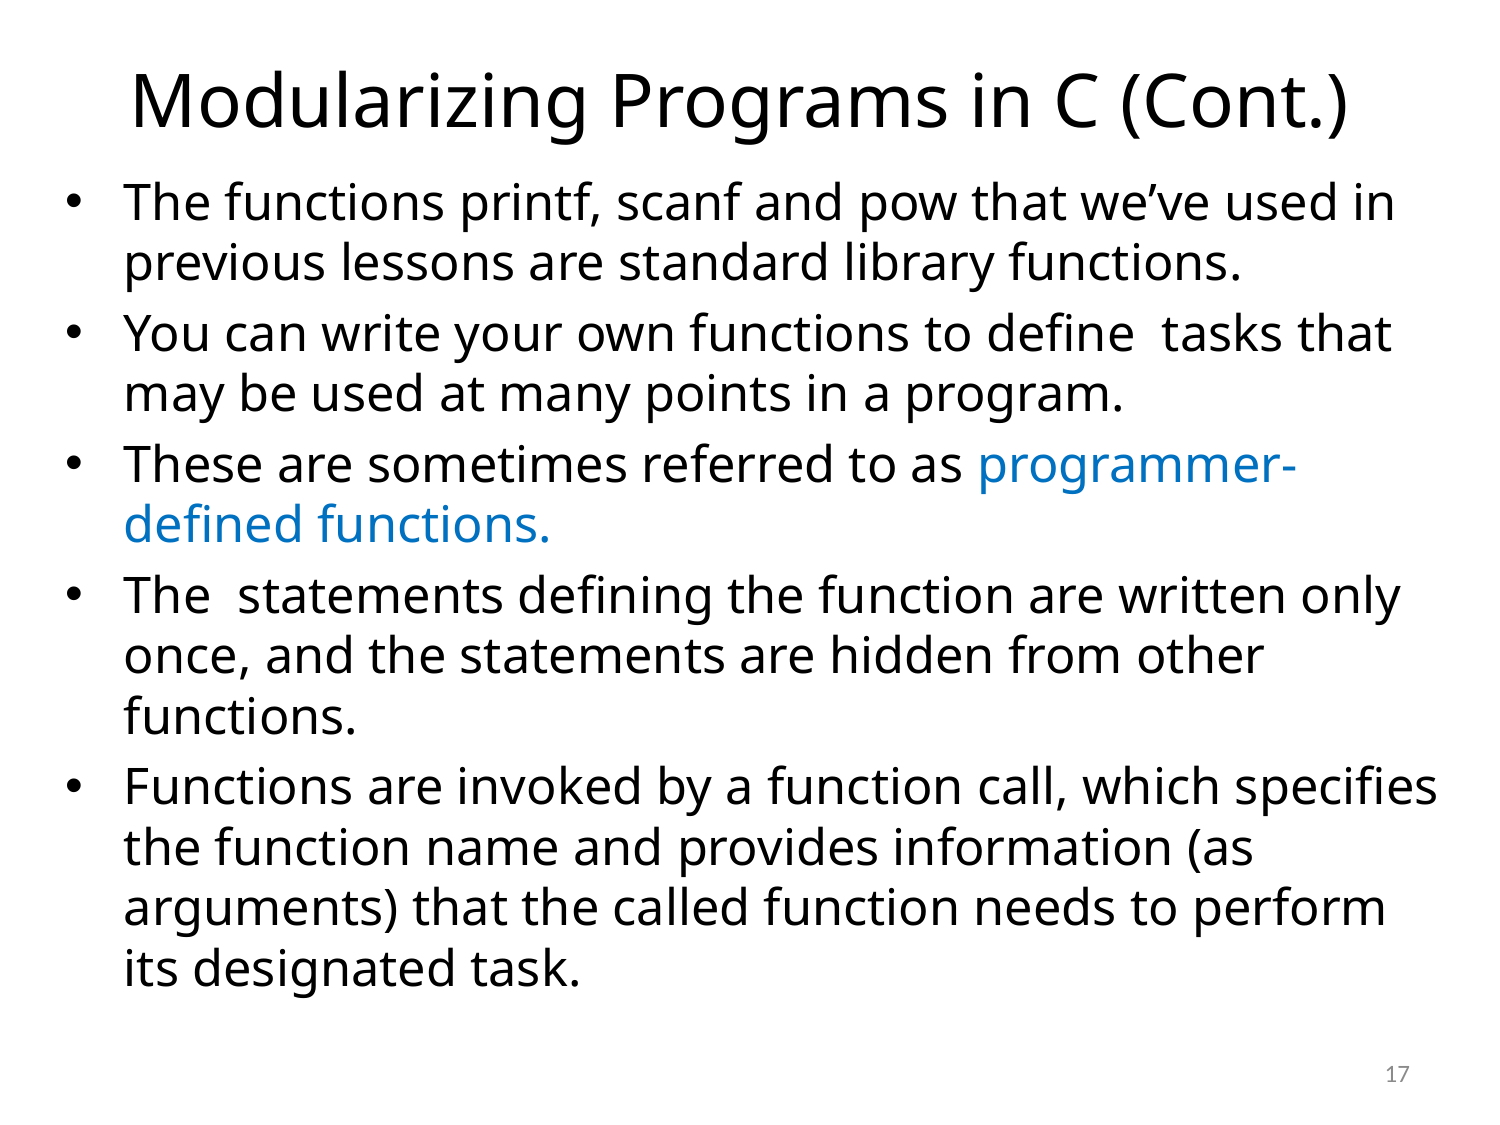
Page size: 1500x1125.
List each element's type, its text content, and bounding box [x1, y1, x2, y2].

title Modularizing Programs in C (Cont.) [75, 45, 1425, 150]
list The functions printf, scanf and pow that we’ve used in previous lessons are standard library functions. You can write your own functions to define tasks that may be used at many points in a program. These are sometimes referred to as programmer-defined functions. The statements defining the function are written only once, and the statements are hidden from other functions. Functions are invoked by a function call, which specifies the function name and provides information (as arguments) that the called function needs to perform its designated task. [50, 162, 1463, 1005]
slide_number 17 [1074, 1042, 1425, 1103]
